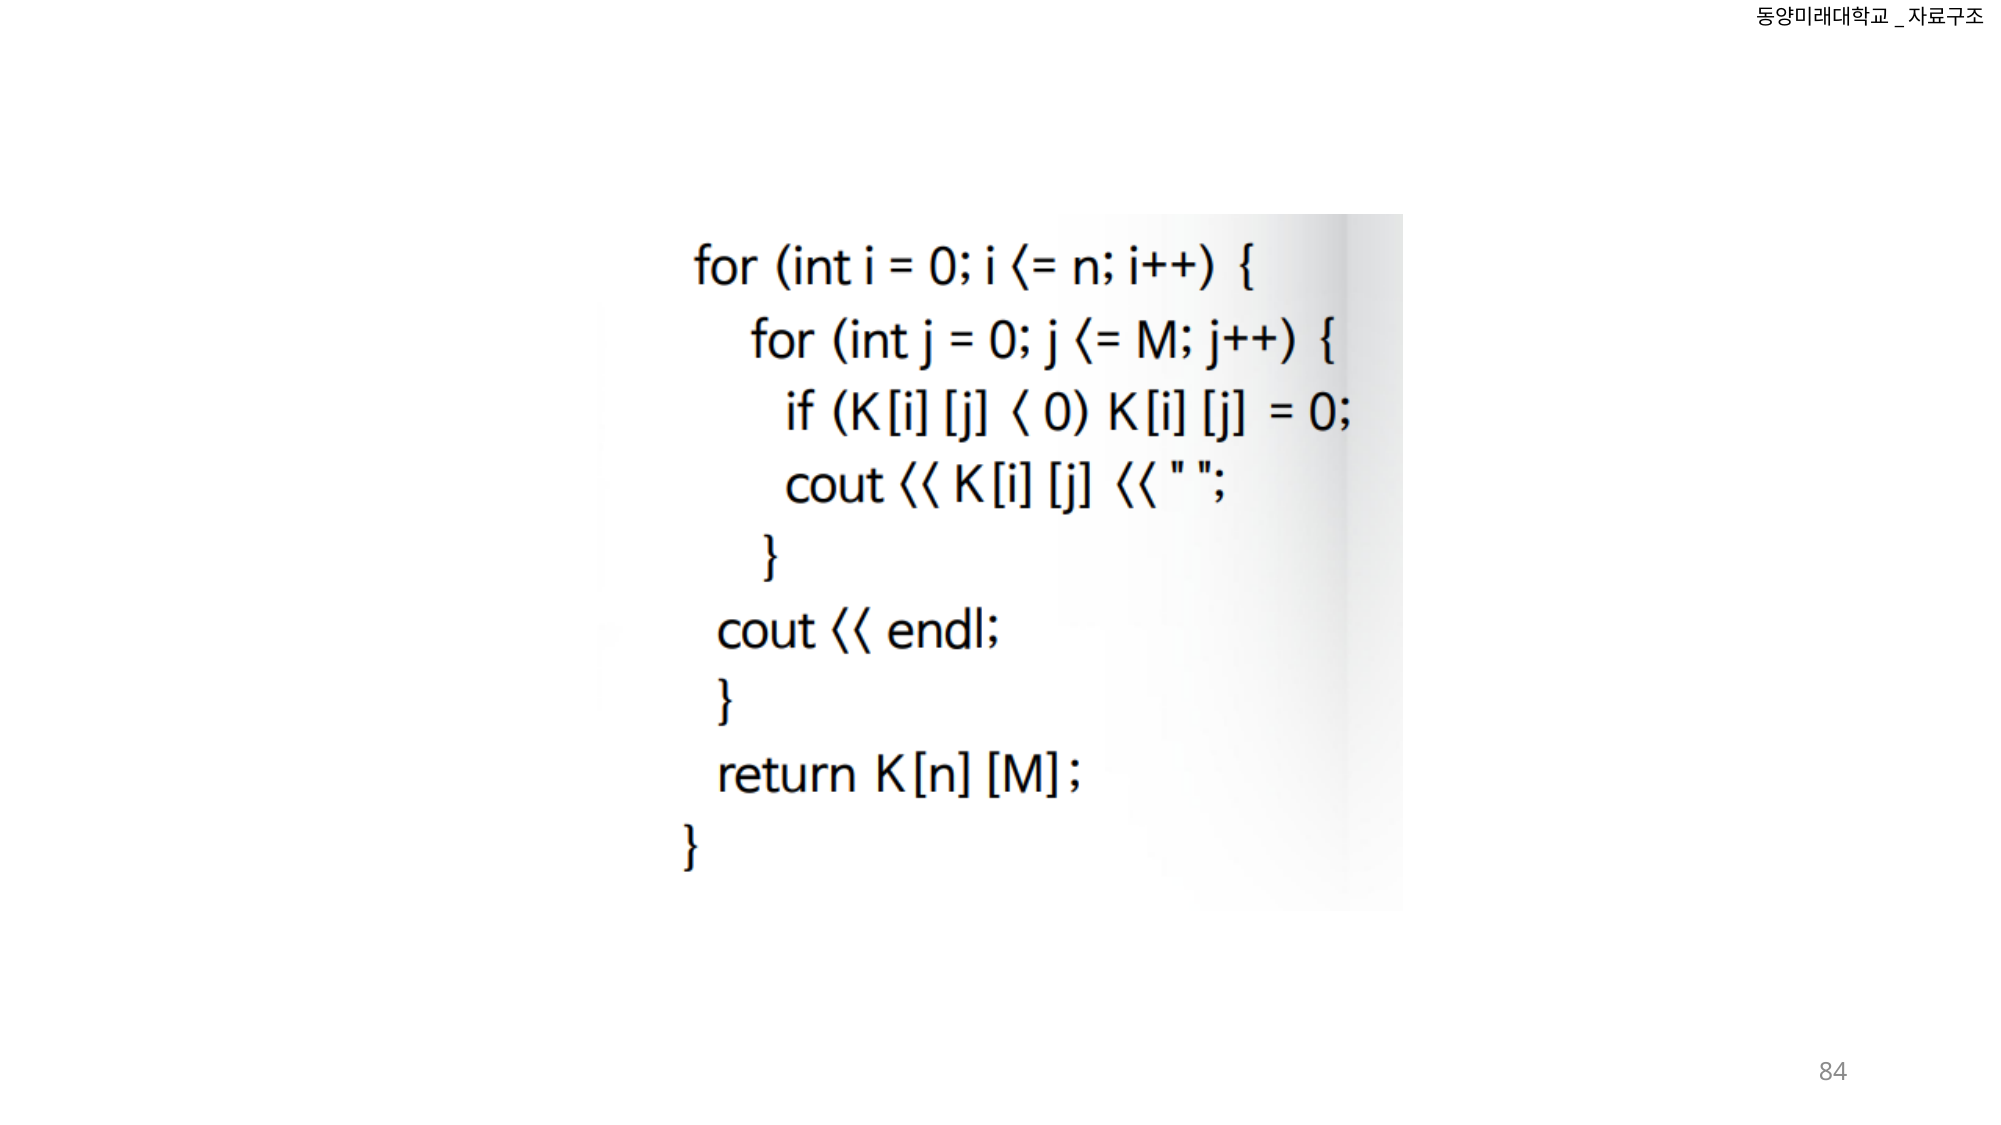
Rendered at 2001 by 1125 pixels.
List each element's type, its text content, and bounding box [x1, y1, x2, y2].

text_box 동양미래대학교_자료구조 [1474, 0, 2000, 120]
slide_number 84 [1412, 1042, 1863, 1103]
picture [597, 214, 1403, 911]
